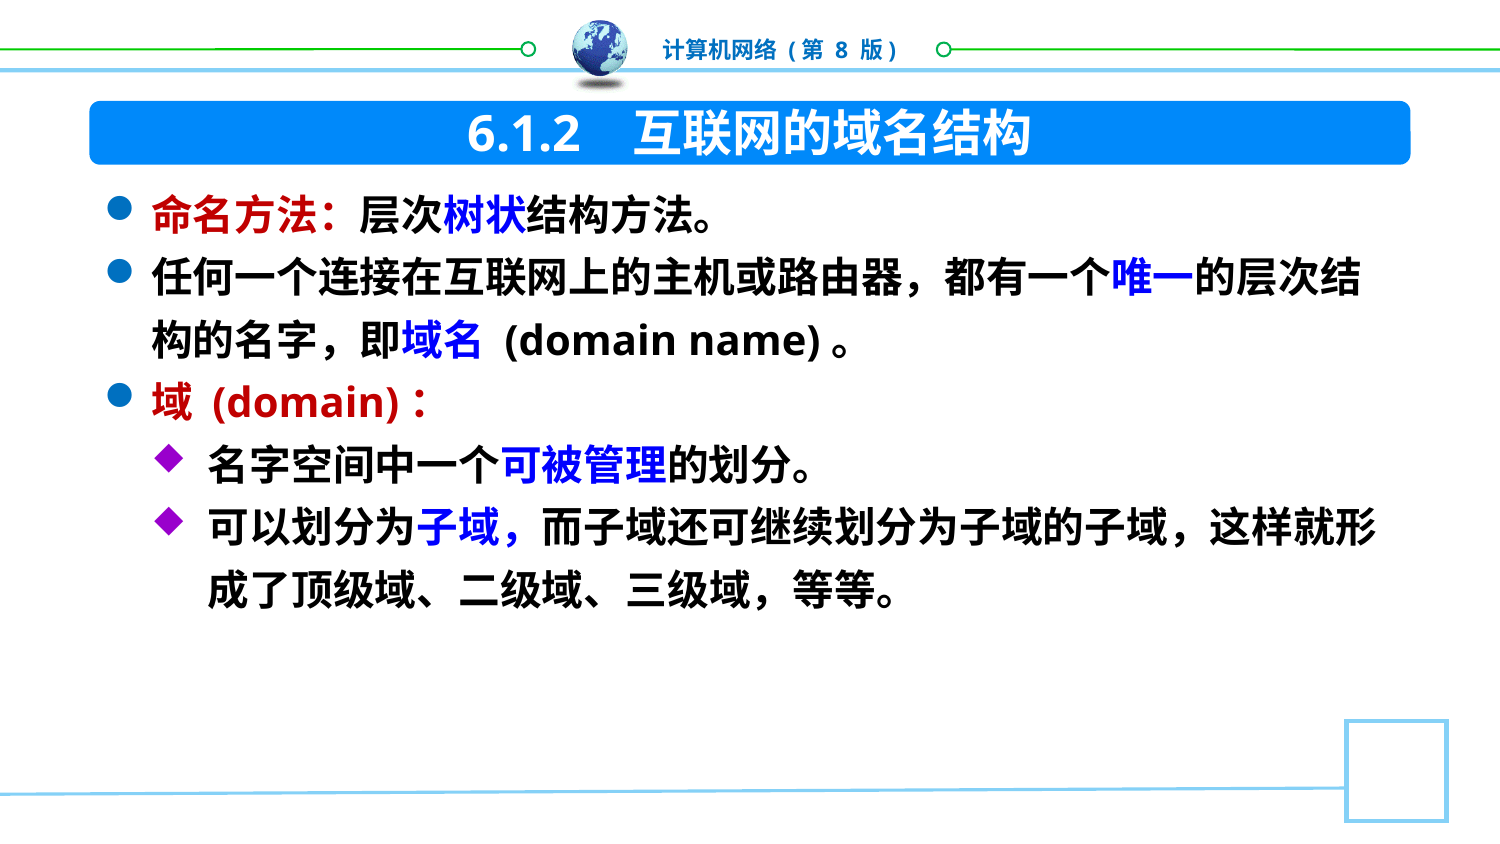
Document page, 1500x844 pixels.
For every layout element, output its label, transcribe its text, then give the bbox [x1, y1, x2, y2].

text_box [89, 100, 452, 165]
text_box 命名方法：层次树状结构方法。 任何一个连接在互联网上的主机或路由器，都有一个唯一的层次结构的名字，即域名 (domain name)。 域 (domain)： 名字空间中一个可被管理的划分。 可以划分为子域，而子域还可继续划分为子域的子域，这样就形成了顶级域、二级域、三级域，等等。 [89, 168, 1411, 621]
text_box [1048, 100, 1411, 165]
picture [570, 18, 629, 93]
text_box 6.1.2 互联网的域名结构 [452, 93, 1048, 168]
